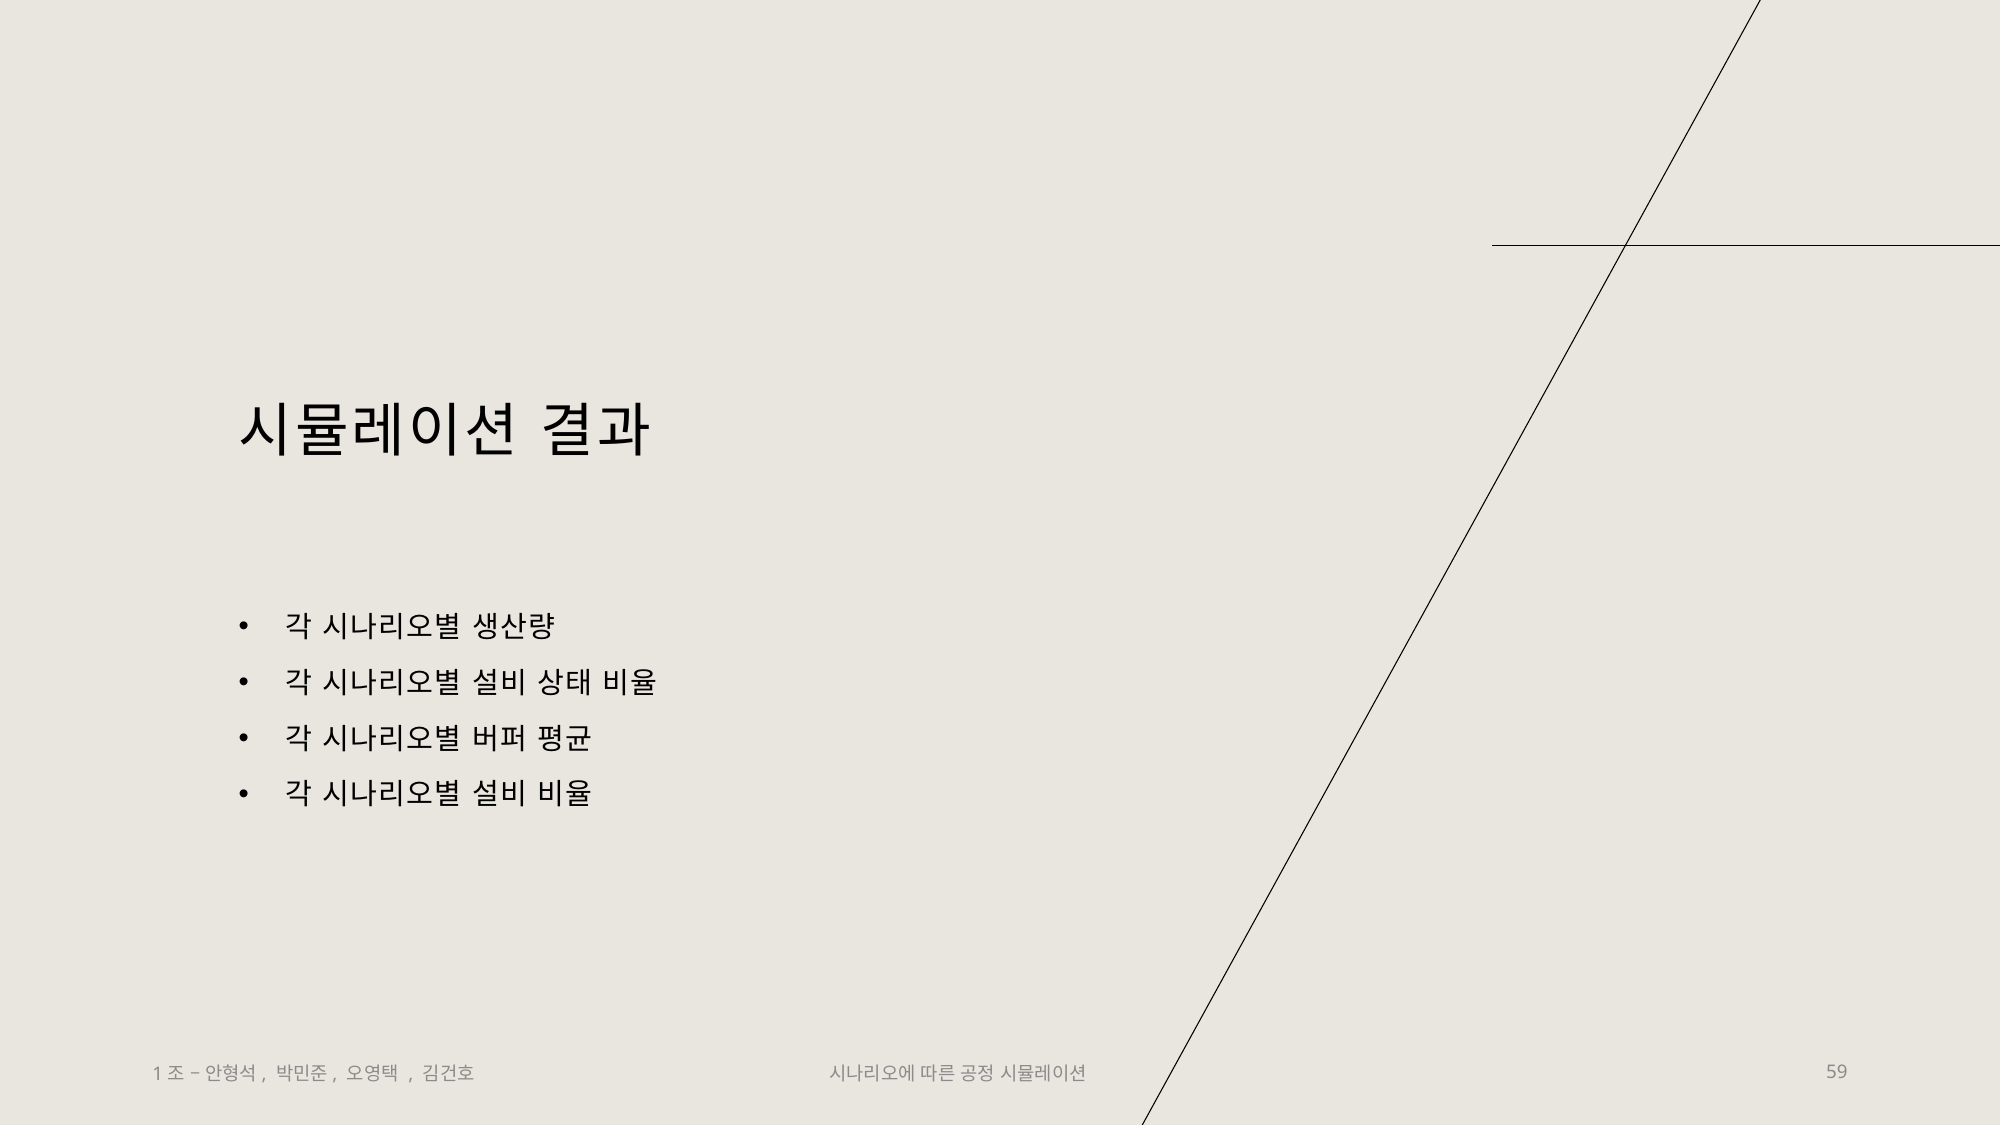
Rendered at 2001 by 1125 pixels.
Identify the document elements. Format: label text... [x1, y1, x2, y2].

list 각 시나리오별 생산량 각 시나리오별 설비 상태 비율 각 시나리오별 버퍼 평균 각 시나리오별 설비 비율 [223, 600, 1062, 851]
slide_number 1조 – 안형석, 박민준, 오영택 , 김건호 [137, 1042, 588, 1103]
title 시뮬레이션 결과 [223, 274, 1062, 472]
footer 시나리오에 따른 공정 시뮬레이션 [794, 1042, 1122, 1103]
slide_number 59 [1412, 1042, 1863, 1103]
